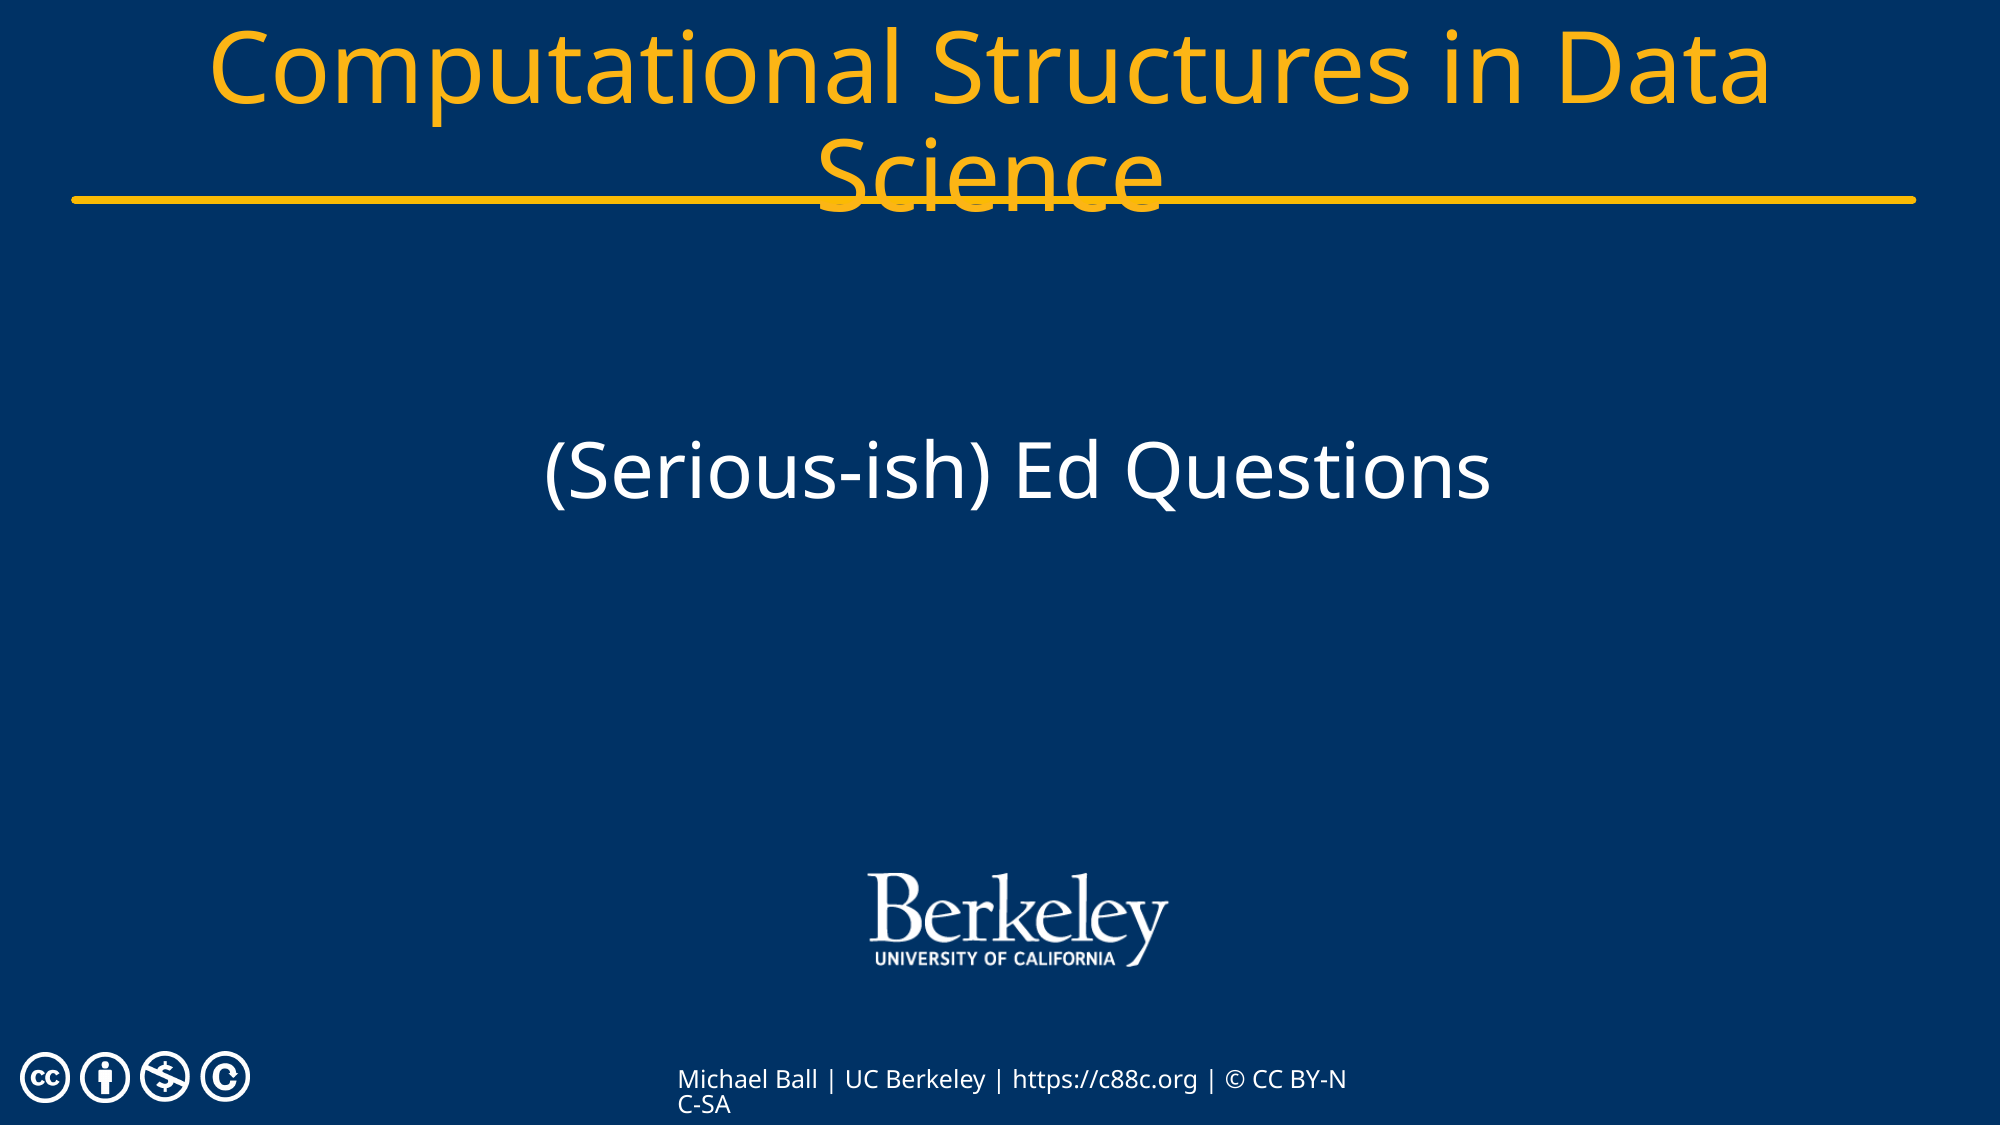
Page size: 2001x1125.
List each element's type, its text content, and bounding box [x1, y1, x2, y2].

footer Michael Ball | UC Berkeley | https://c88c.org | © CC BY-NC-SA [662, 1059, 1376, 1102]
picture [80, 1052, 130, 1103]
title (Serious-ish) Ed Questions [323, 351, 1715, 596]
picture [854, 854, 1184, 987]
picture [20, 1052, 70, 1103]
picture [140, 1051, 190, 1102]
